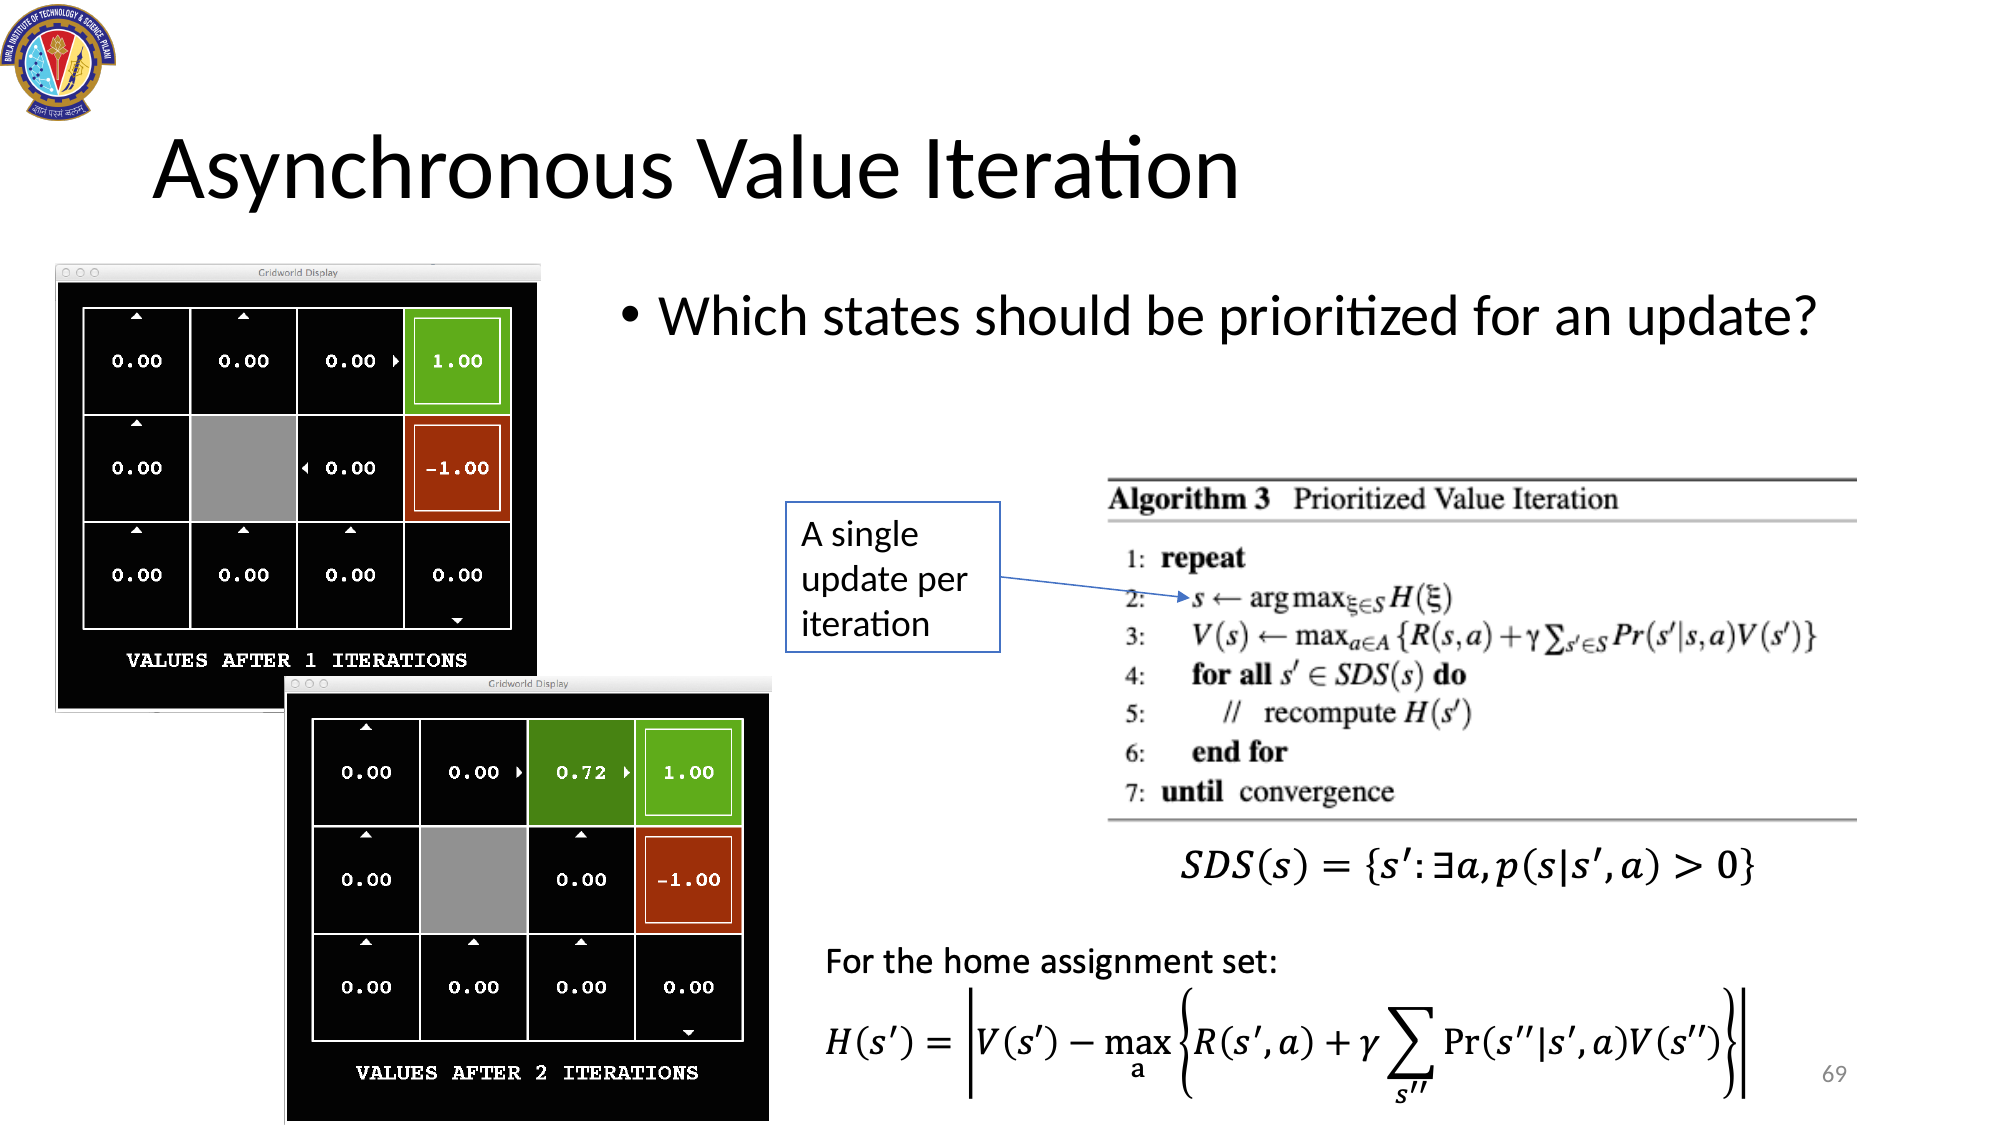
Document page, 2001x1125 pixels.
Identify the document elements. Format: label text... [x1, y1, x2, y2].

picture [55, 263, 773, 1125]
text_box [1173, 844, 1763, 890]
picture [1079, 460, 1858, 837]
list Which states should be prioritized for an update? [605, 278, 2000, 992]
text_box [810, 928, 1783, 1113]
slide_number 69 [1783, 1042, 1863, 1103]
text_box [999, 577, 1191, 599]
title Asynchronous Value Iteration [137, 59, 1863, 278]
picture [0, 4, 116, 121]
text_box A single update per iteration [786, 501, 1000, 652]
